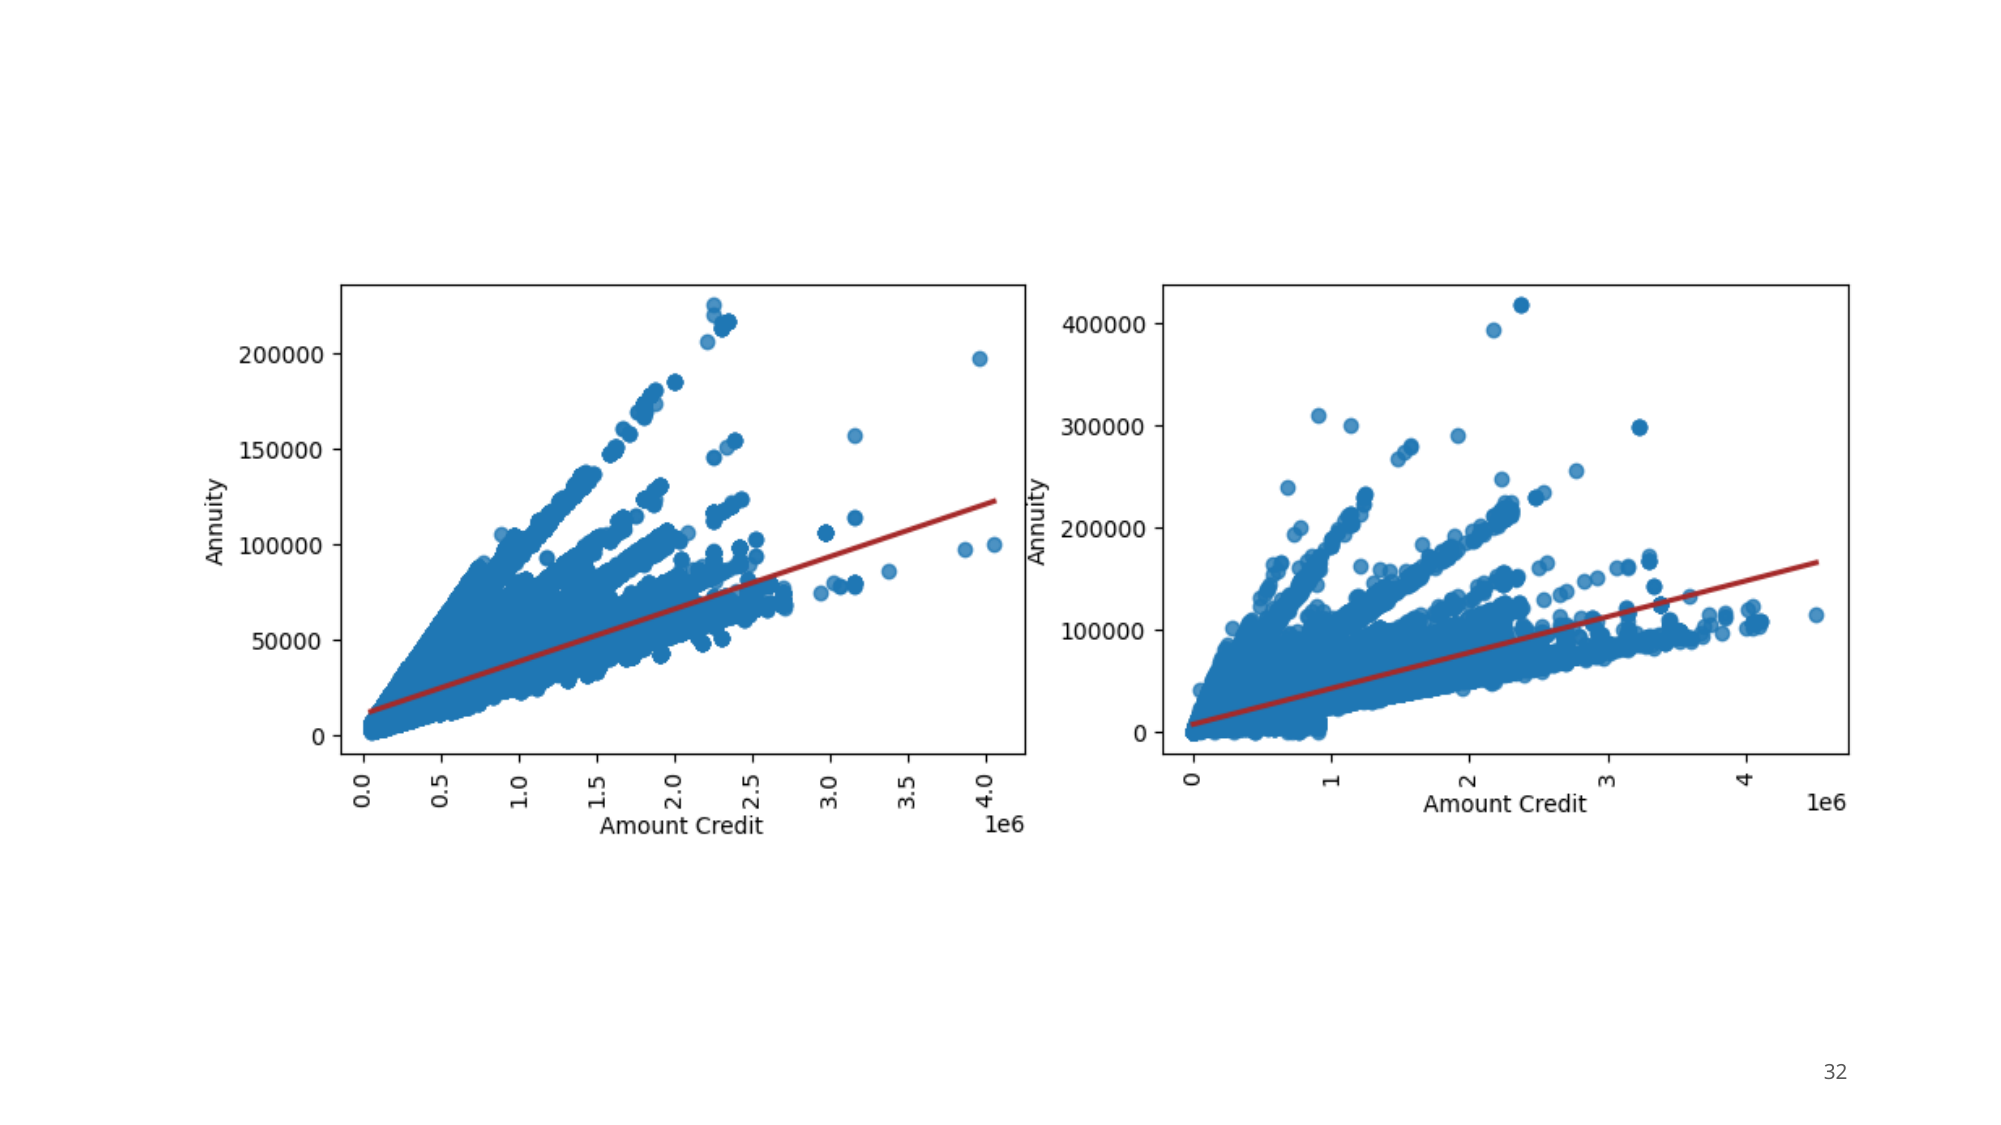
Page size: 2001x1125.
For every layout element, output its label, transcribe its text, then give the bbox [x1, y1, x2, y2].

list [190, 268, 1863, 856]
slide_number 32 [1412, 1042, 1863, 1103]
